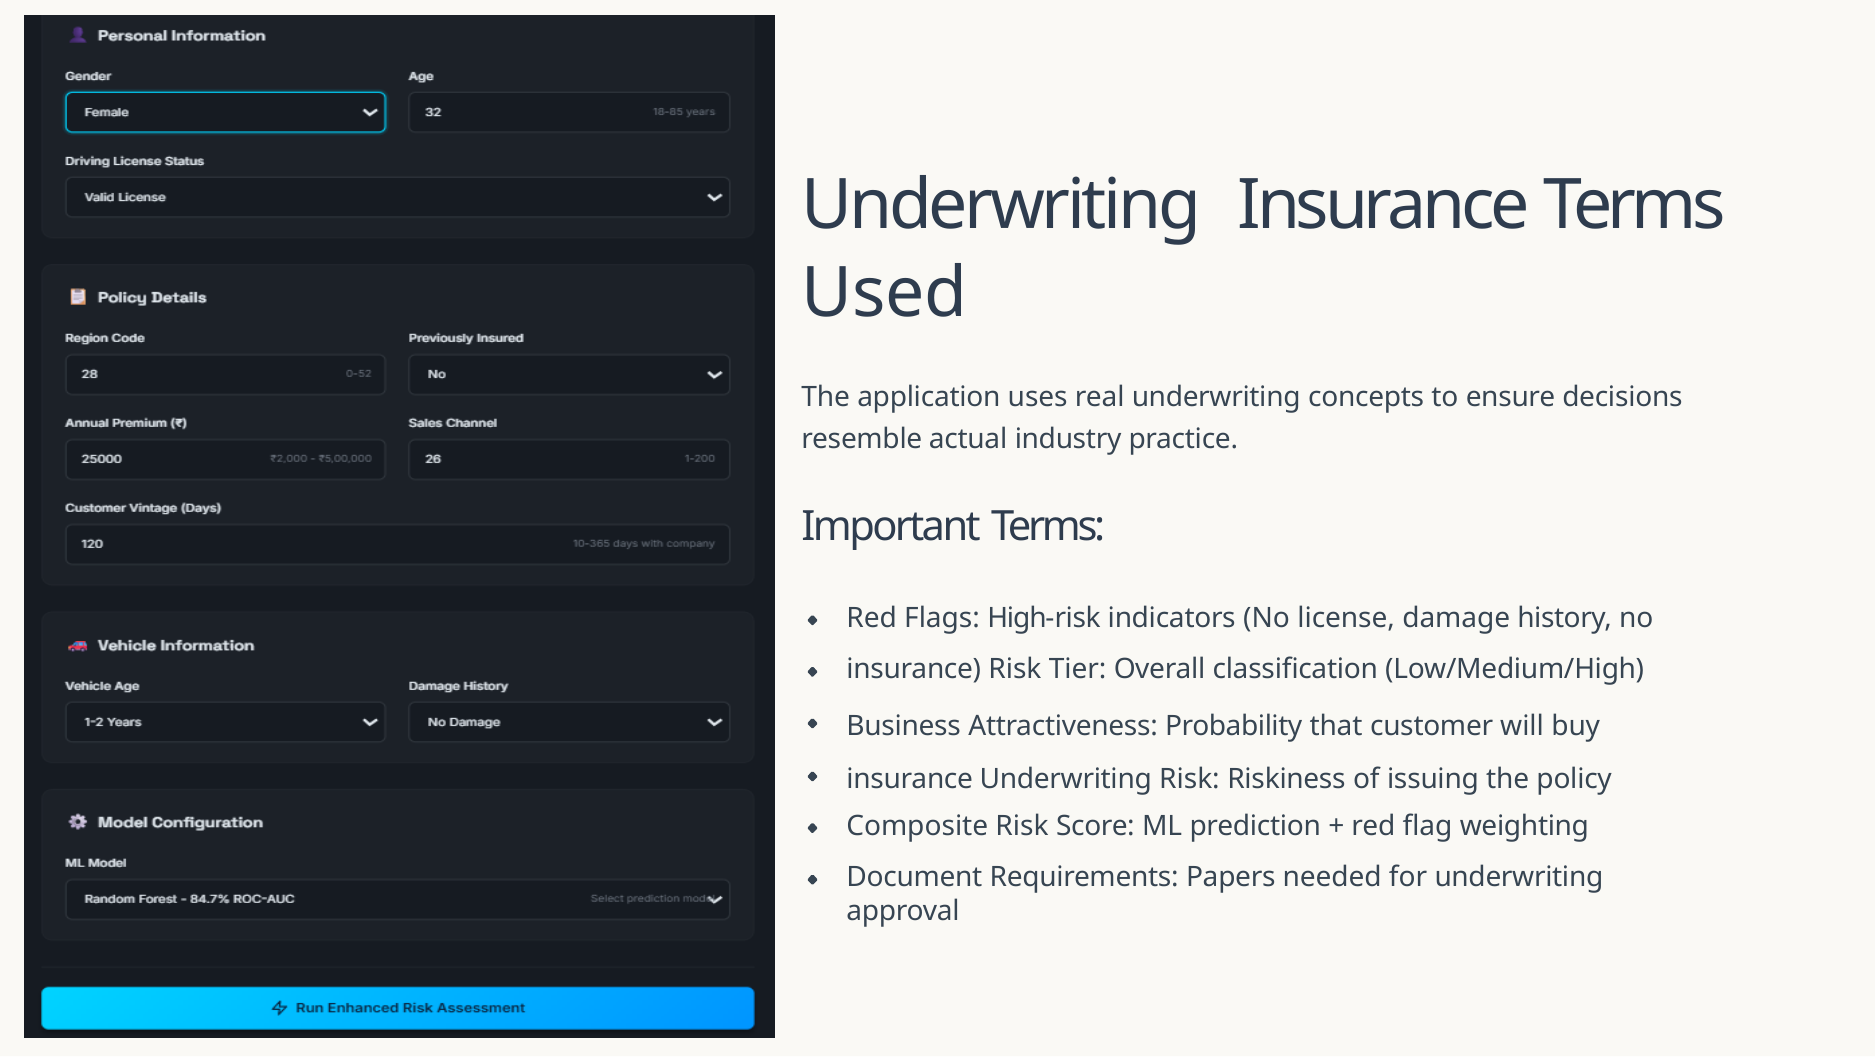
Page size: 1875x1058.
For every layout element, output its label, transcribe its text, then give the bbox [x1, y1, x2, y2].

text_box [807, 718, 818, 729]
text_box [807, 823, 818, 833]
text_box [807, 771, 818, 782]
text_box The application uses real underwriting concepts to ensure decisions resemble actual industry practice. [799, 367, 1775, 454]
text_box [807, 875, 818, 885]
text_box Red Flags: High-risk indicators (No license, damage history, no insurance) Risk Tier: Overall classification (Low/Medium/High) Business Attractiveness: Probability that customer will buy insurance Underwriting Risk: Riskiness of issuing the policy Composite Risk Score: ML prediction + red flag weighting Document Requirements: Papers needed for underwriting approval [844, 580, 1764, 927]
text_box Important Terms: [799, 496, 1134, 549]
title Underwriting Insurance Terms Used [779, 71, 1783, 332]
picture [24, 14, 776, 1038]
text_box [807, 615, 818, 626]
text_box [807, 667, 818, 677]
